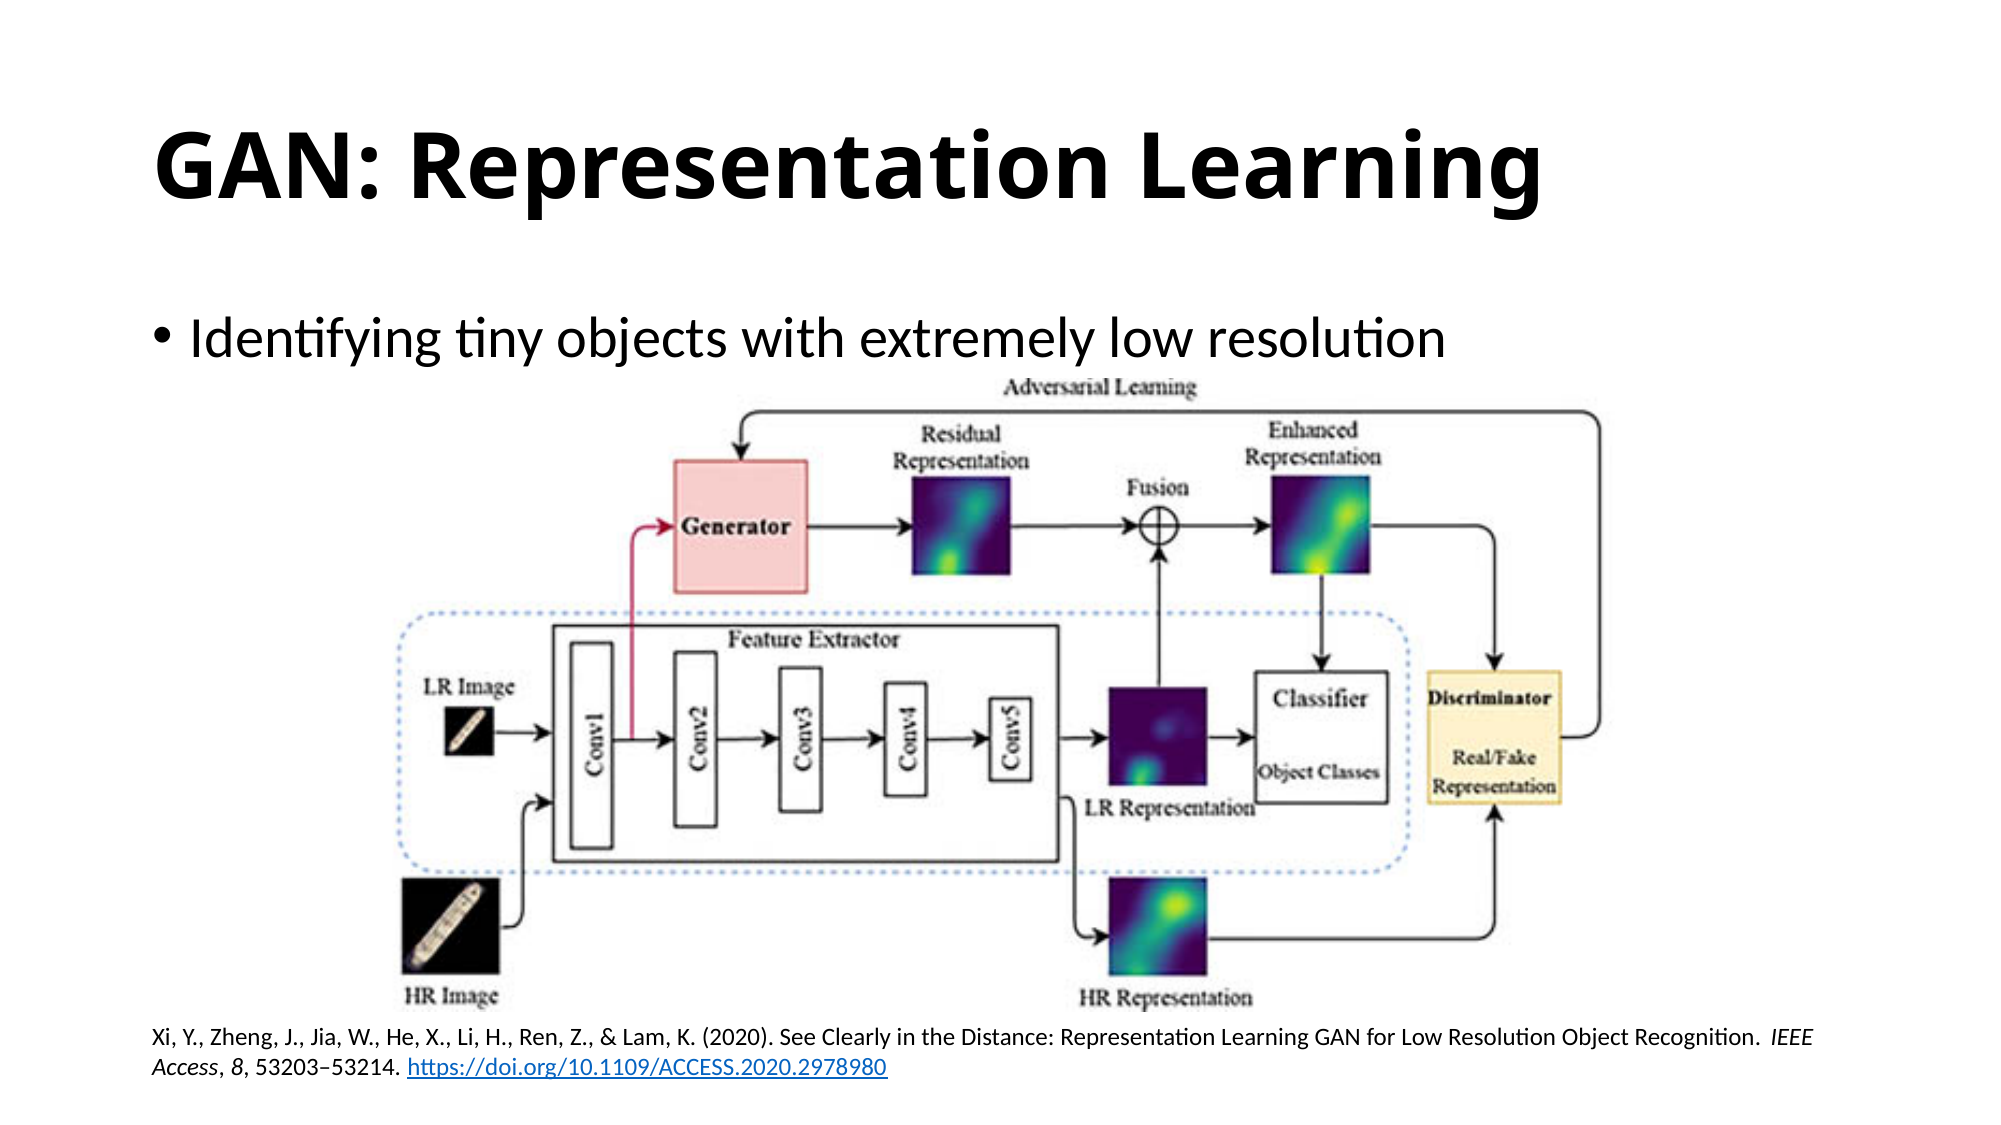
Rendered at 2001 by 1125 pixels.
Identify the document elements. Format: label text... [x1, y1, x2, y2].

text_box Xi, Y., Zheng, J., Jia, W., He, X., Li, H., Ren, Z., & Lam, K. (2020). See Clearly in the Distance: Representation Learning GAN for Low Resolution Object Recognition. IEEE Access, 8, 53203–53214. https://doi.org/10.1109/ACCESS.2020.2978980 [137, 1013, 1863, 1088]
picture [291, 378, 1709, 1012]
list Identifying tiny objects with extremely low resolution [137, 299, 1863, 1013]
title GAN: Representation Learning [137, 59, 1863, 278]
